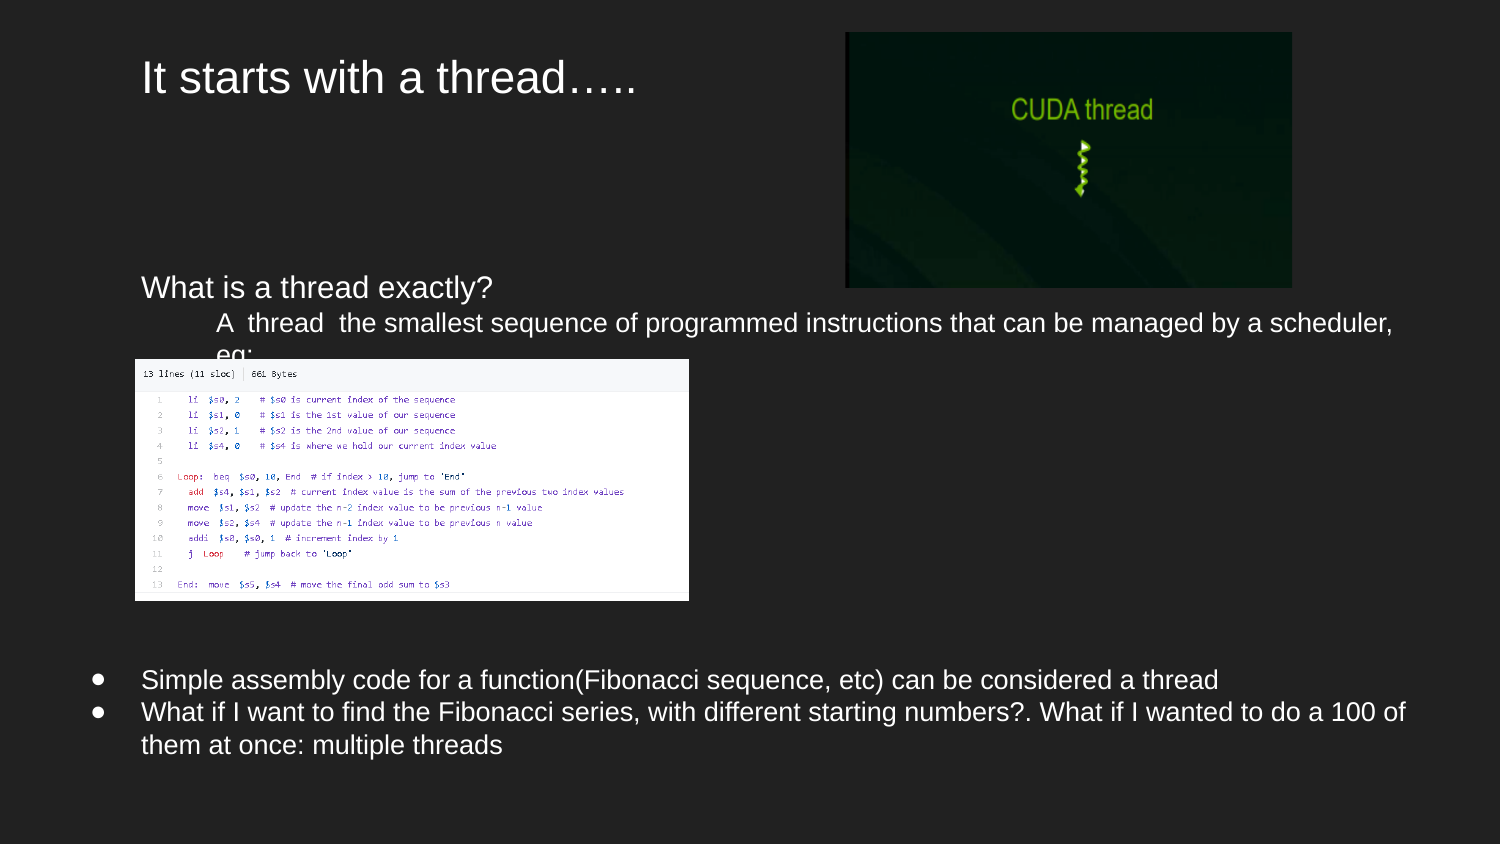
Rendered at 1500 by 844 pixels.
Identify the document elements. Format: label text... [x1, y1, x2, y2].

list It starts with a thread….. What is a thread exactly? A thread the smallest sequence of programmed instructions that can be managed by a scheduler, eg: Simple assembly code for a function(Fibonacci sequence, etc) can be considered a thread What if I want to find the Fibonacci series, with different starting numbers?. What if I wanted to do a 100 of them at once: multiple threads [51, 32, 1449, 750]
picture [134, 359, 689, 602]
picture [845, 32, 1293, 288]
